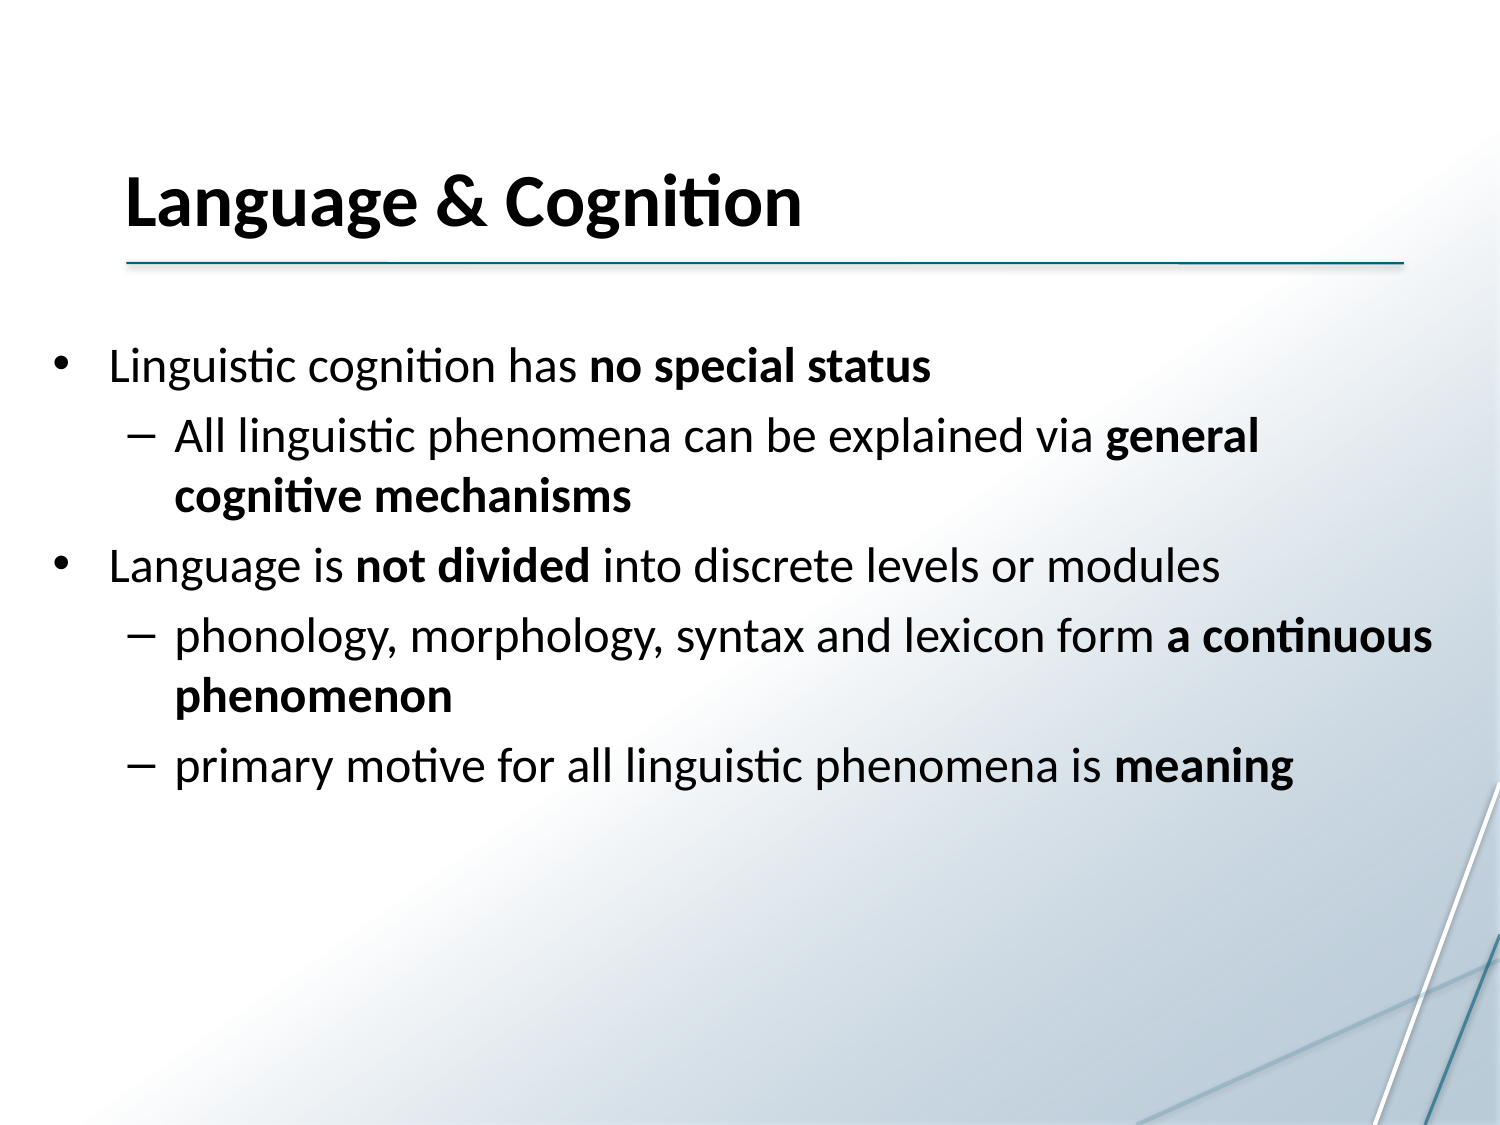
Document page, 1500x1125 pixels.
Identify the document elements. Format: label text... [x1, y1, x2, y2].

list Linguistic cognition has no special status All linguistic phenomena can be explained via general cognitive mechanisms Language is not divided into discrete levels or modules phonology, morphology, syntax and lexicon form a continuous phenomenon primary motive for all linguistic phenomena is meaning [37, 324, 1450, 1063]
title Language & Cognition [109, 49, 1403, 249]
